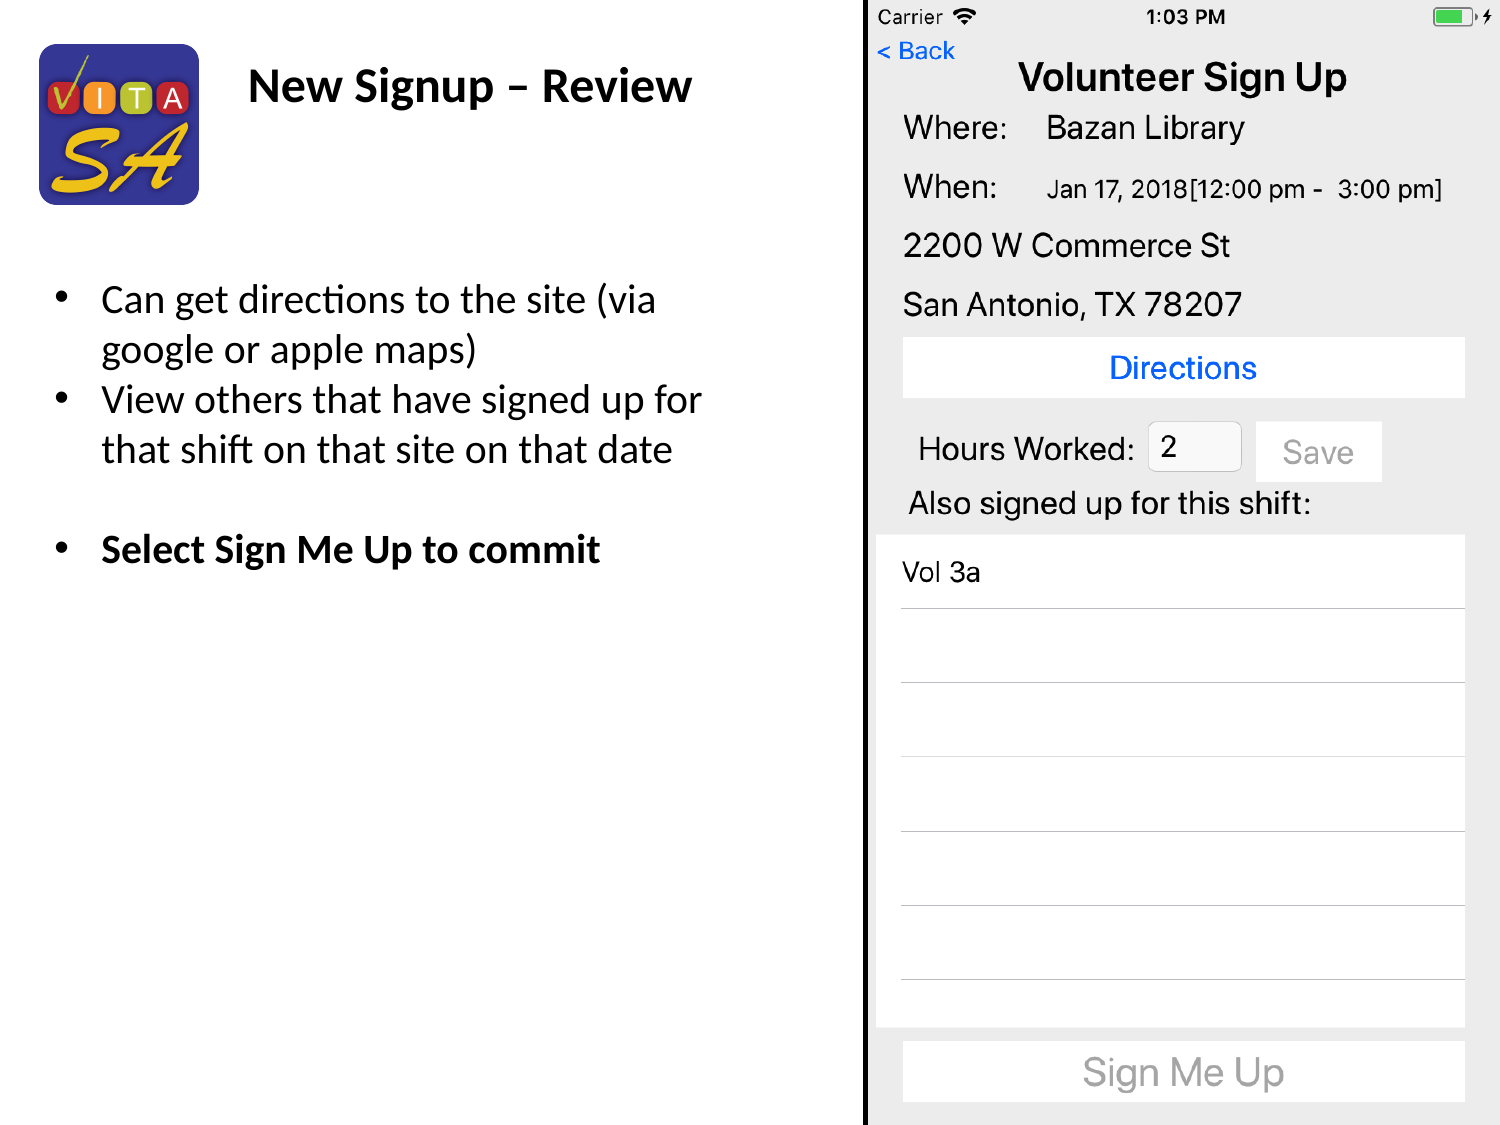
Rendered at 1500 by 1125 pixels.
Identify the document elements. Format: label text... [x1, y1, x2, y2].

picture [39, 44, 199, 205]
text_box New Signup – Review [233, 45, 845, 120]
picture [867, 0, 1500, 1125]
text_box Can get directions to the site (via google or apple maps) View others that have signed up for that shift on that site on that date Select Sign Me Up to commit [39, 264, 787, 580]
